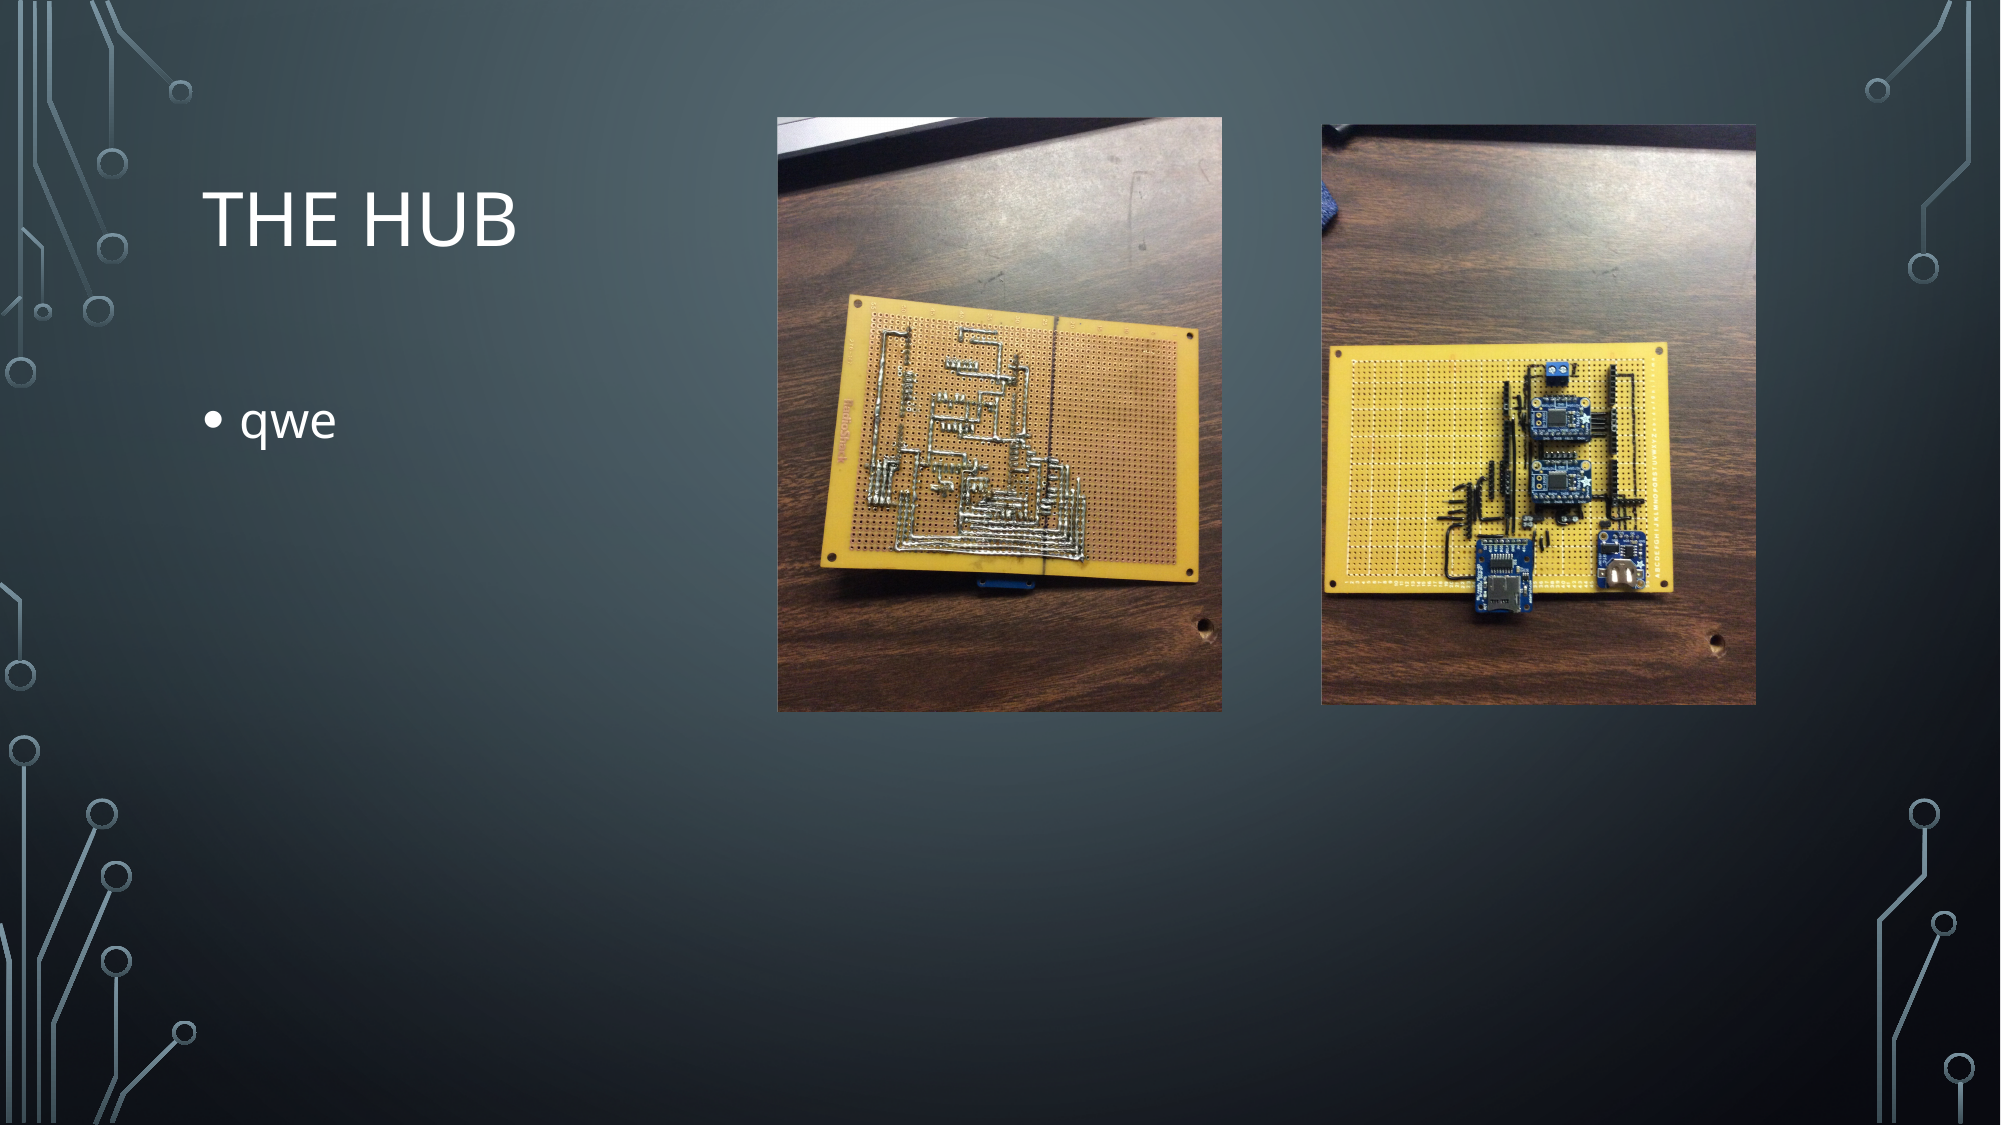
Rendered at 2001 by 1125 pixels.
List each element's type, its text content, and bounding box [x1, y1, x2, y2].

picture [1322, 125, 1756, 197]
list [1297, 197, 1830, 632]
title THE HUB [187, 101, 1813, 344]
picture [702, 118, 1297, 637]
text_box qwe [187, 368, 1813, 950]
